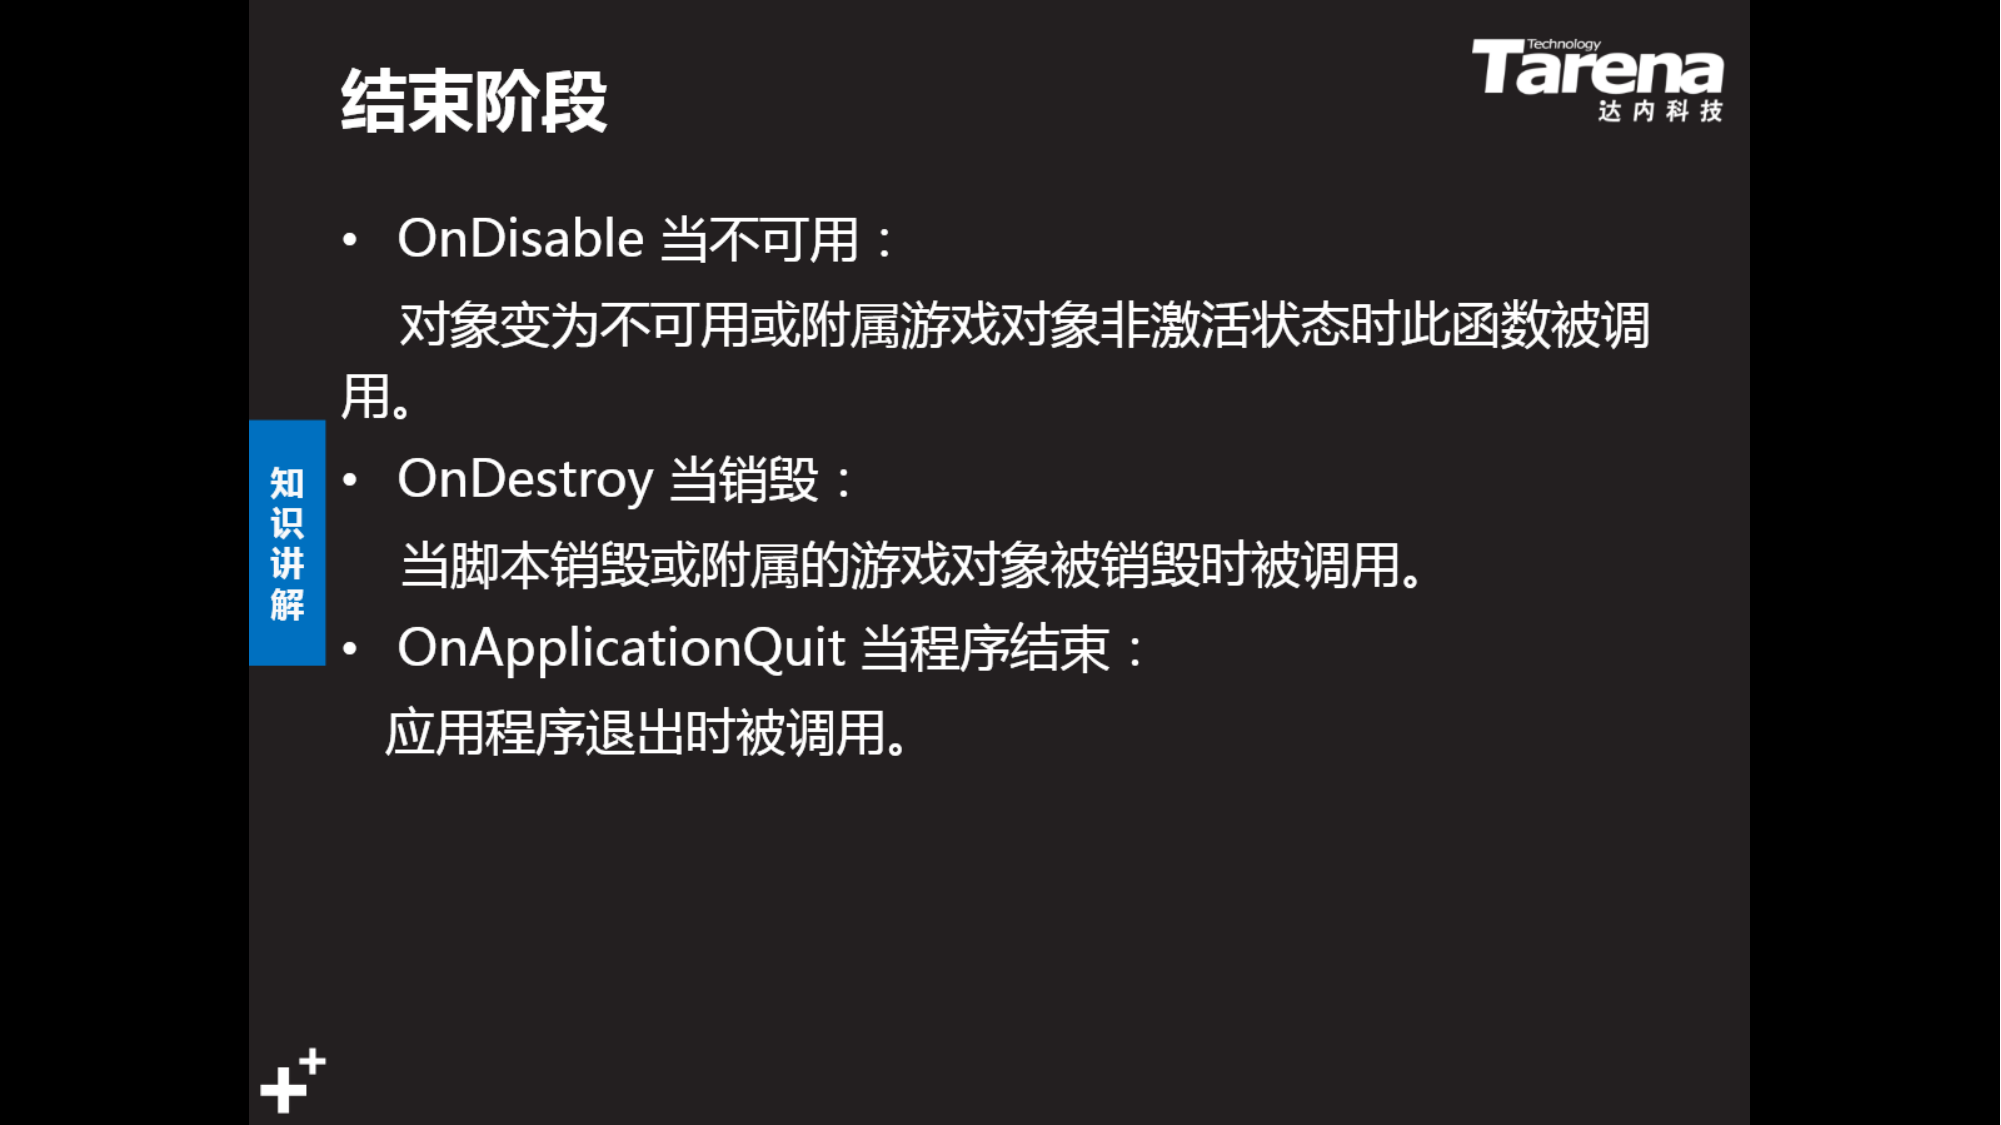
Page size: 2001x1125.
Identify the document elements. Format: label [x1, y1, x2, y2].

picture [249, 0, 1750, 1125]
